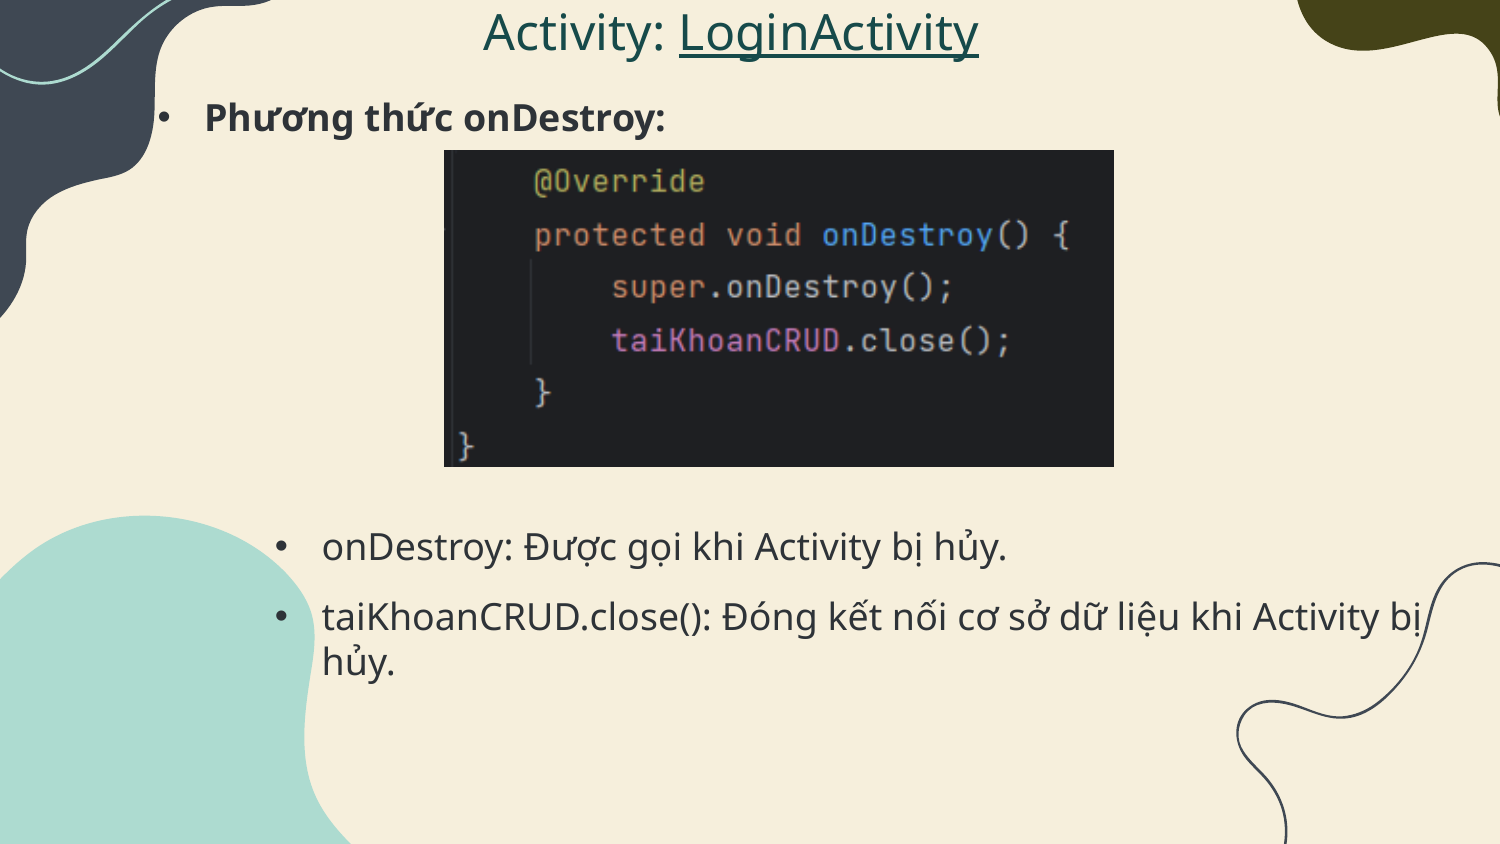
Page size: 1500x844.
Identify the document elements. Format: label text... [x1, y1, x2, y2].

text_box Activity: LoginActivity [483, 6, 1282, 113]
text_box onDestroy: Được gọi khi Activity bị hủy. taiKhoanCRUD.close(): Đóng kết nối cơ sở dữ liệu khi Activity bị hủy. [274, 523, 1472, 673]
picture [444, 150, 1114, 467]
text_box [1297, 0, 1500, 117]
text_box Phương thức onDestroy: [157, 93, 810, 179]
